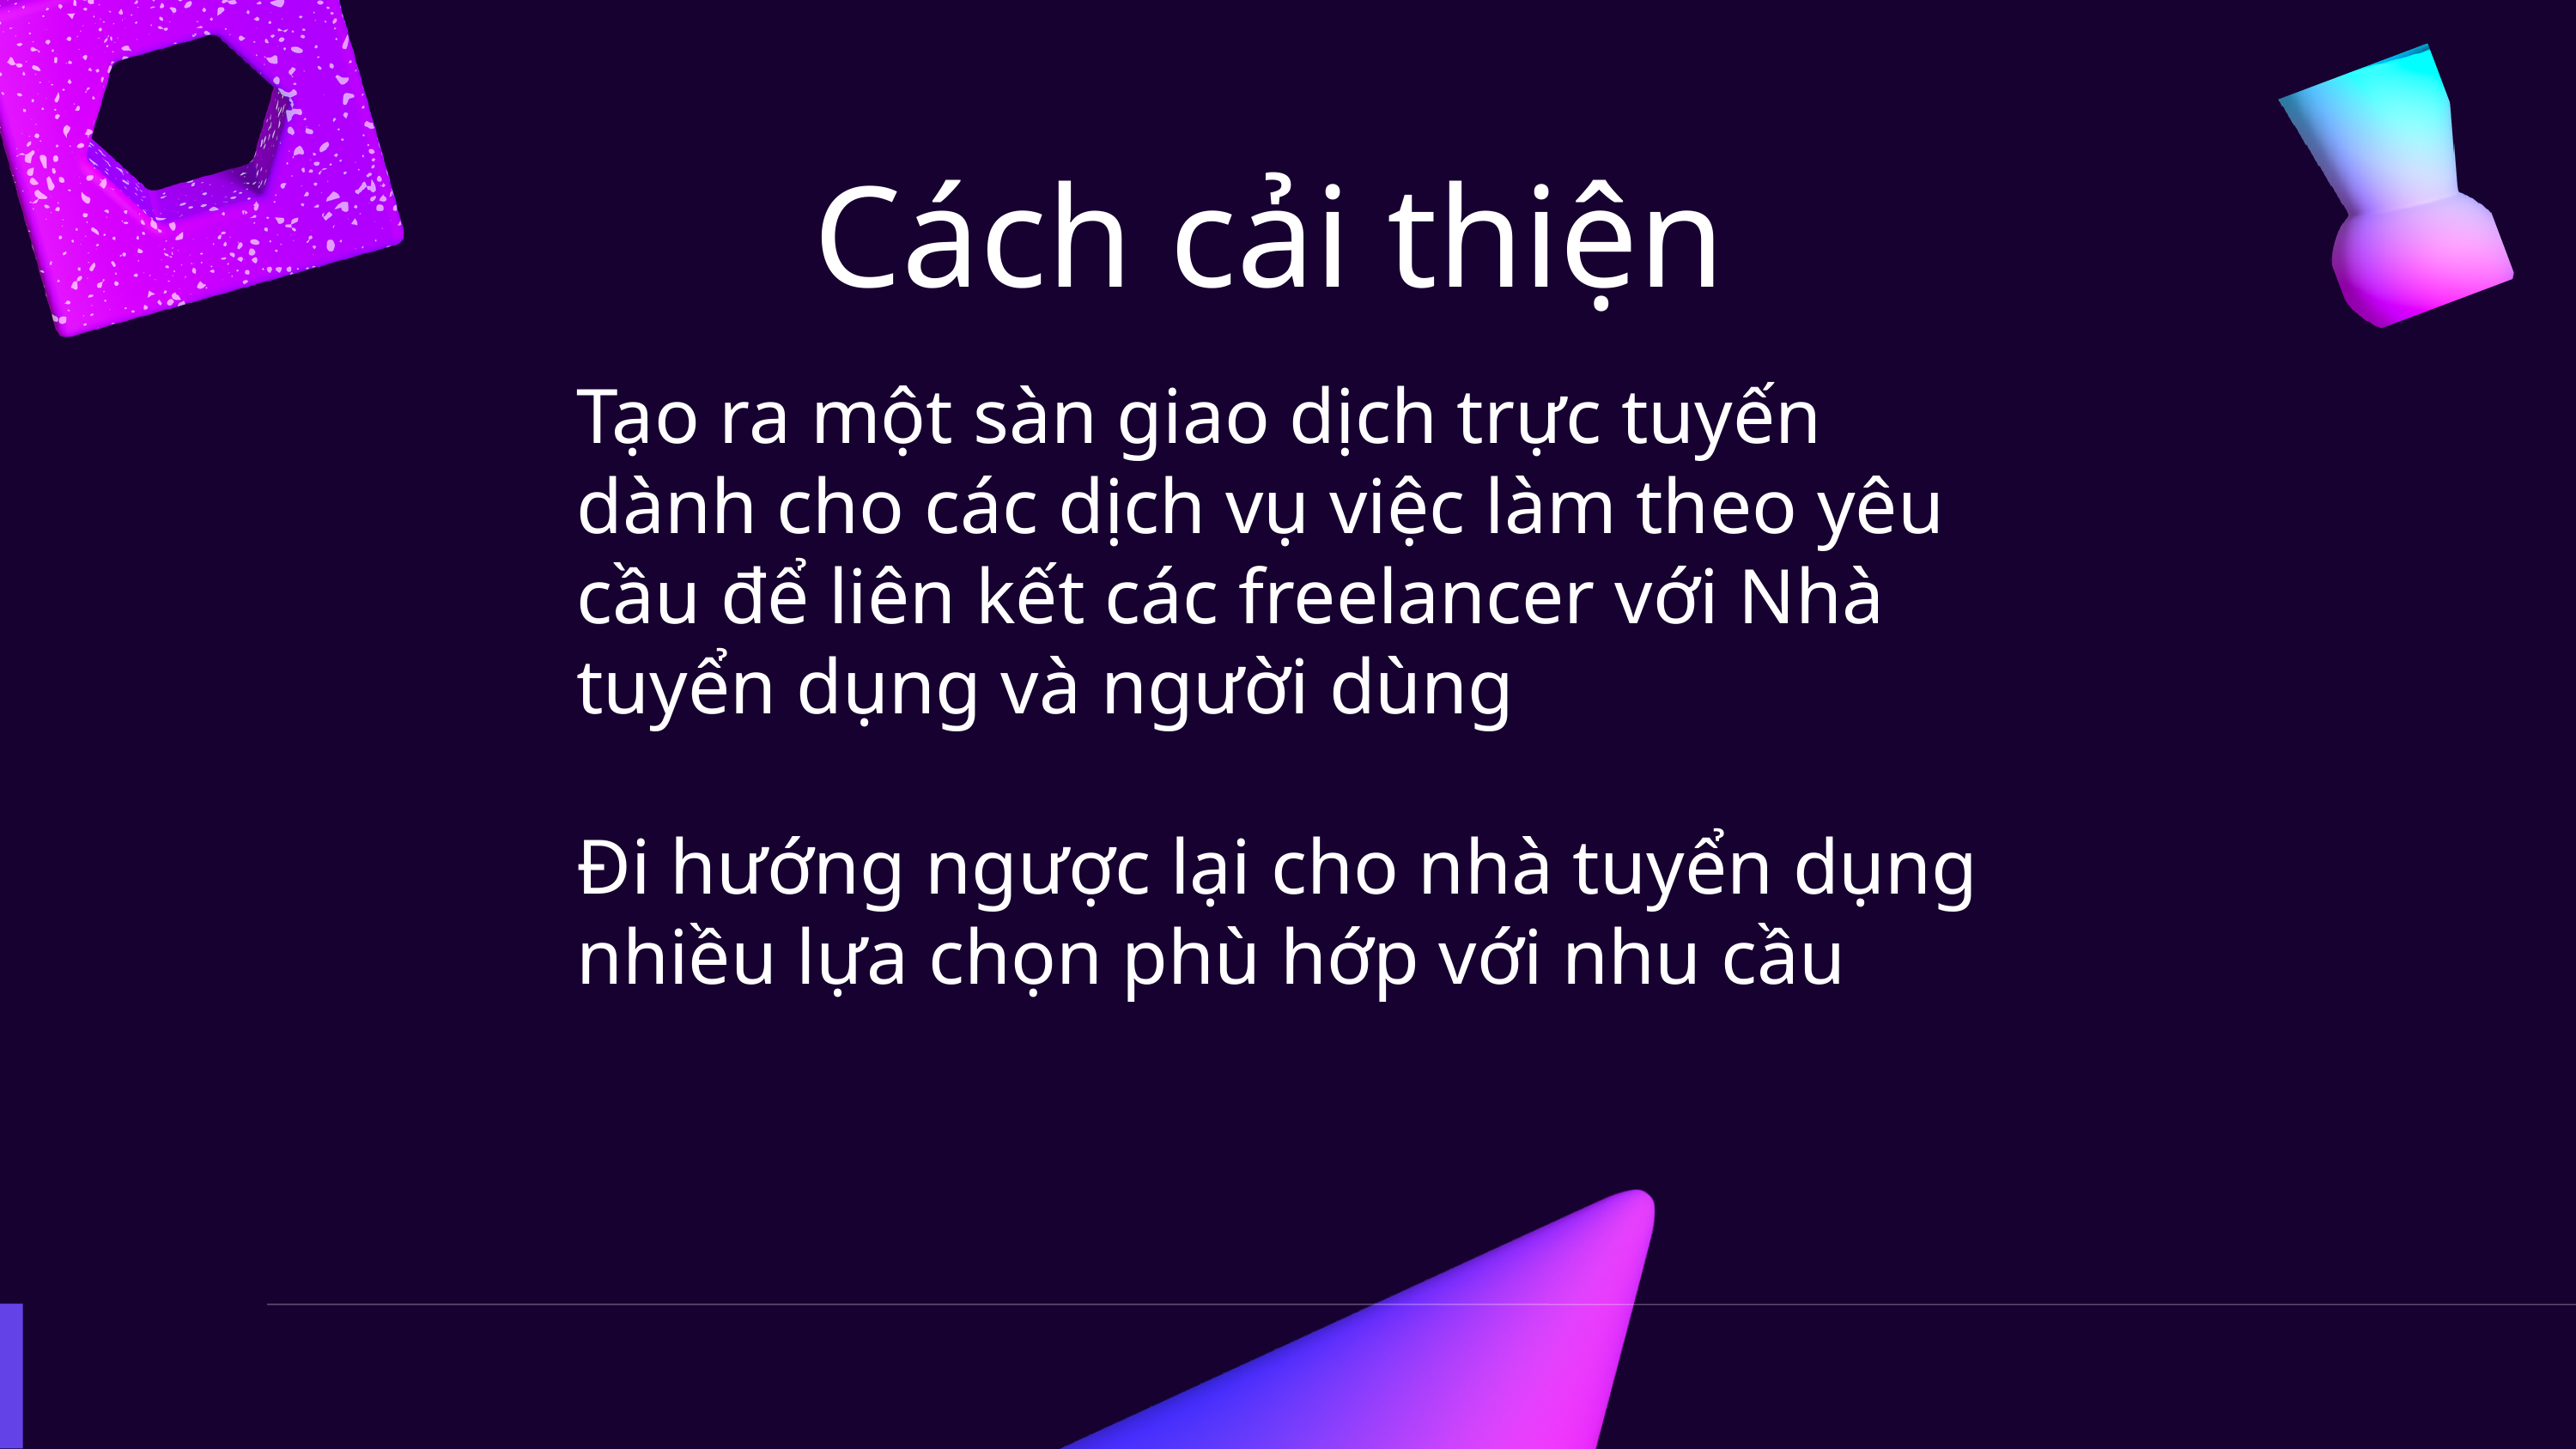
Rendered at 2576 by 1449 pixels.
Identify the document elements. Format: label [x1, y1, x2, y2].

text_box [0, 1303, 23, 1449]
text_box [369, 139, 2207, 1178]
text_box [985, 1305, 1656, 1449]
text_box [985, 1189, 1656, 1304]
text_box [2270, 43, 2516, 337]
text_box [0, 0, 404, 337]
